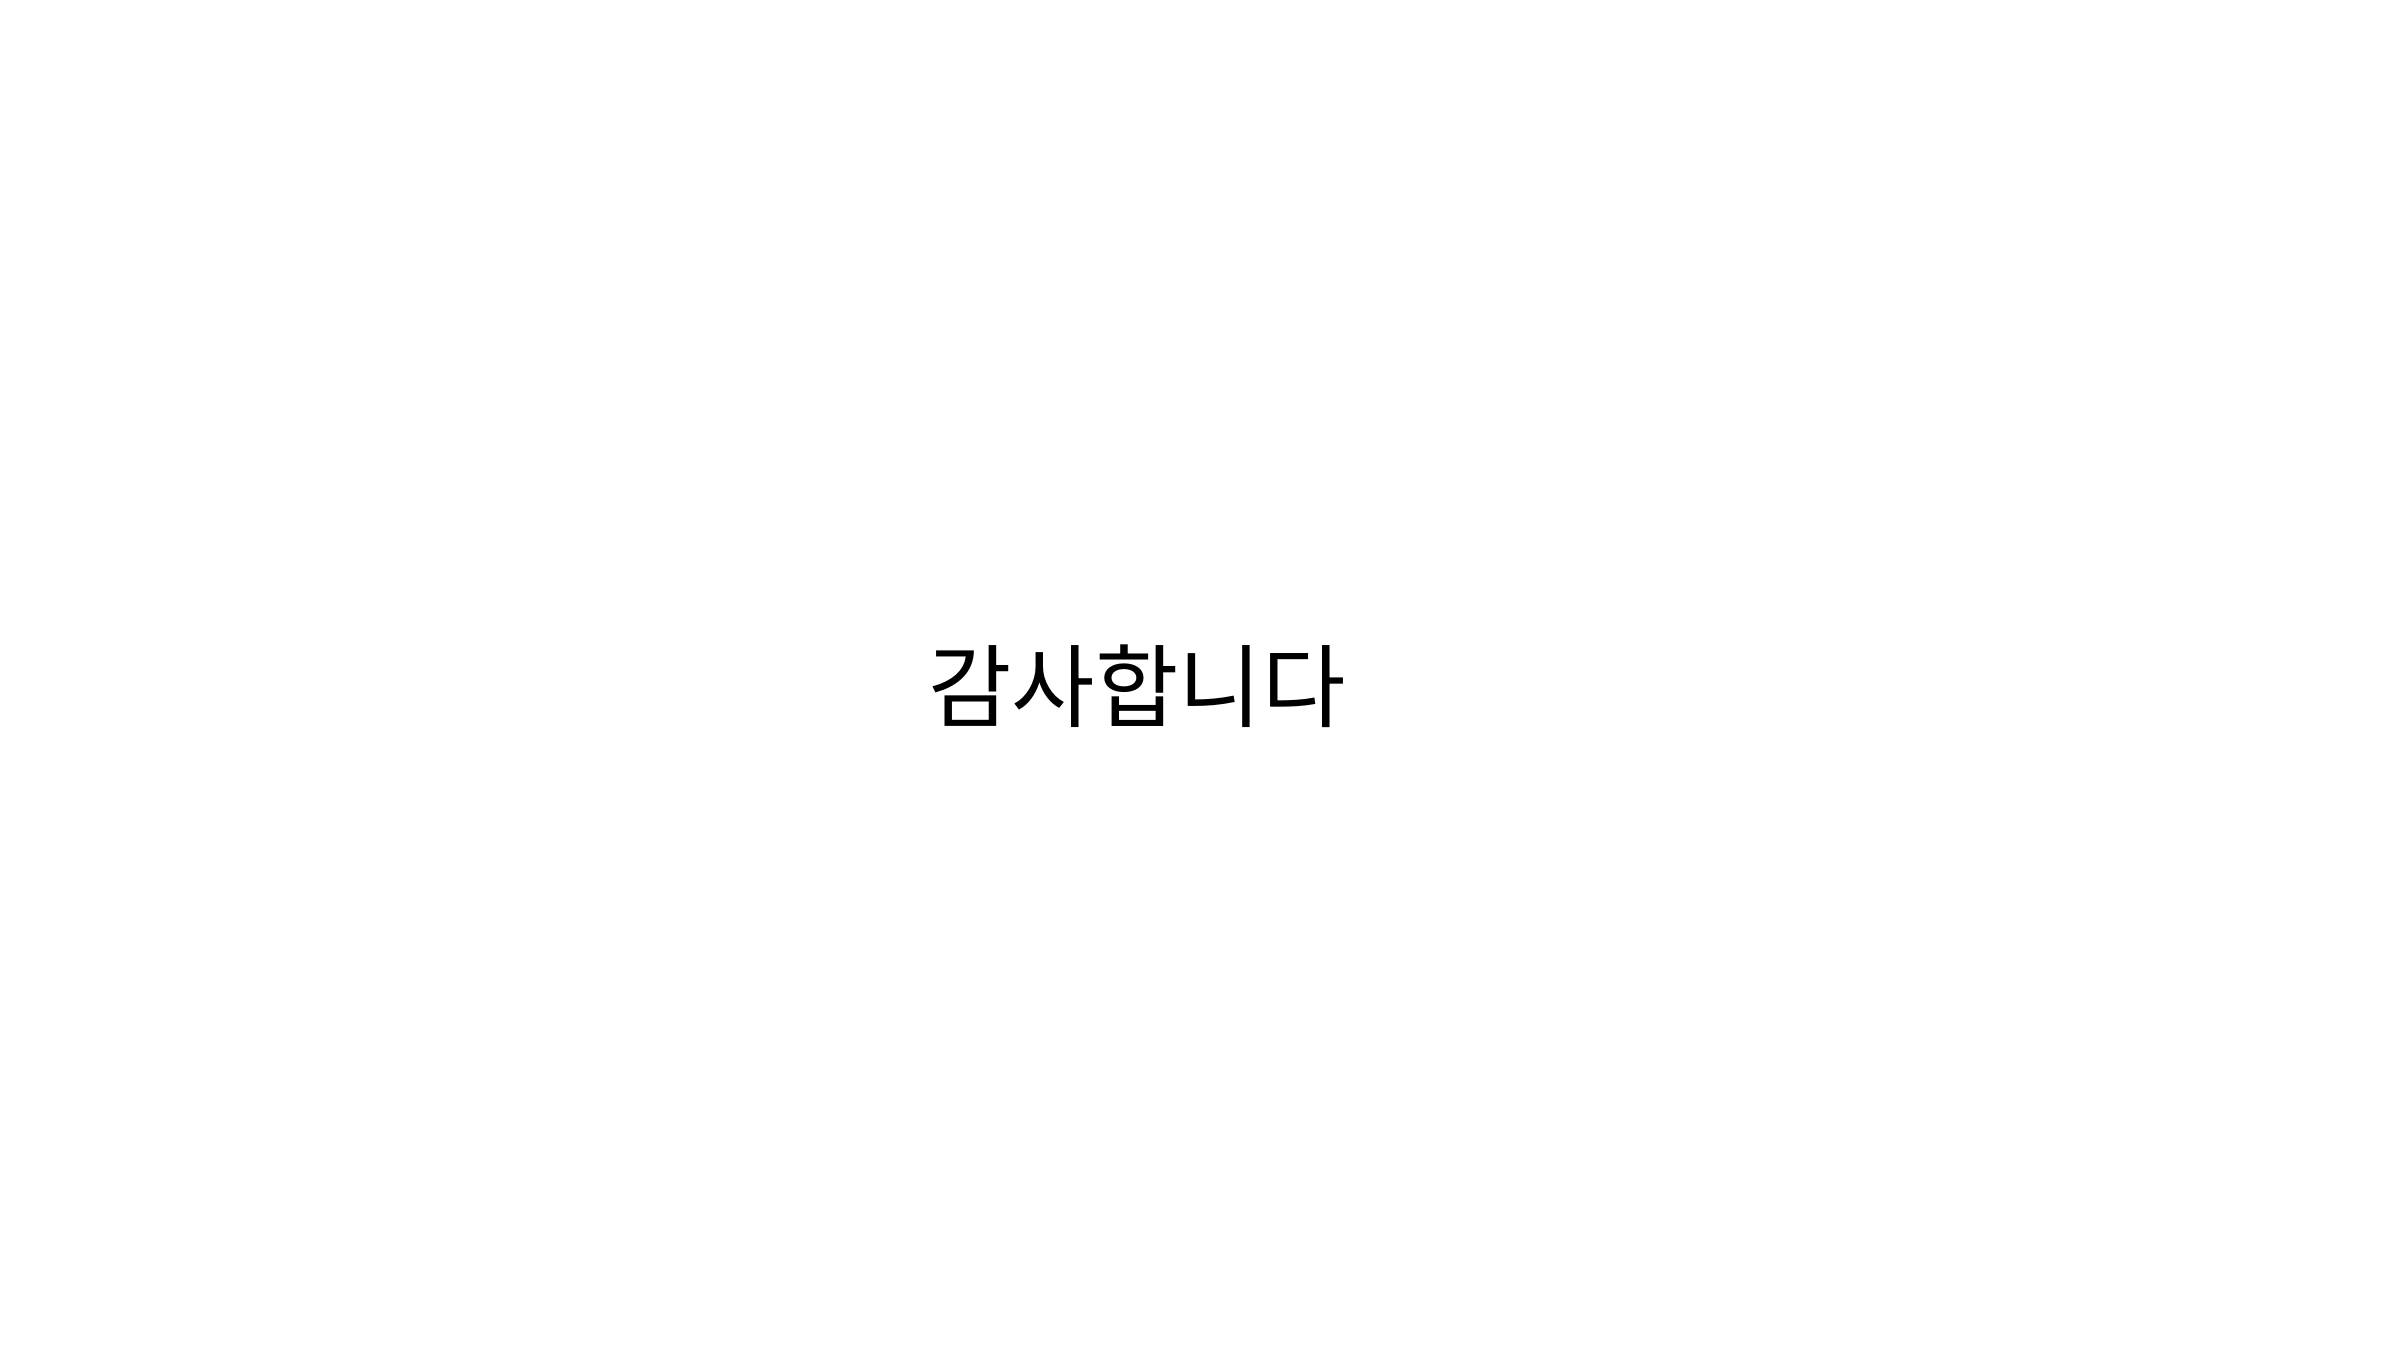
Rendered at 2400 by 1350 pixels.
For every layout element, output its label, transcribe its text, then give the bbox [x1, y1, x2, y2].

text_box 감사합니다 [913, 618, 2400, 732]
